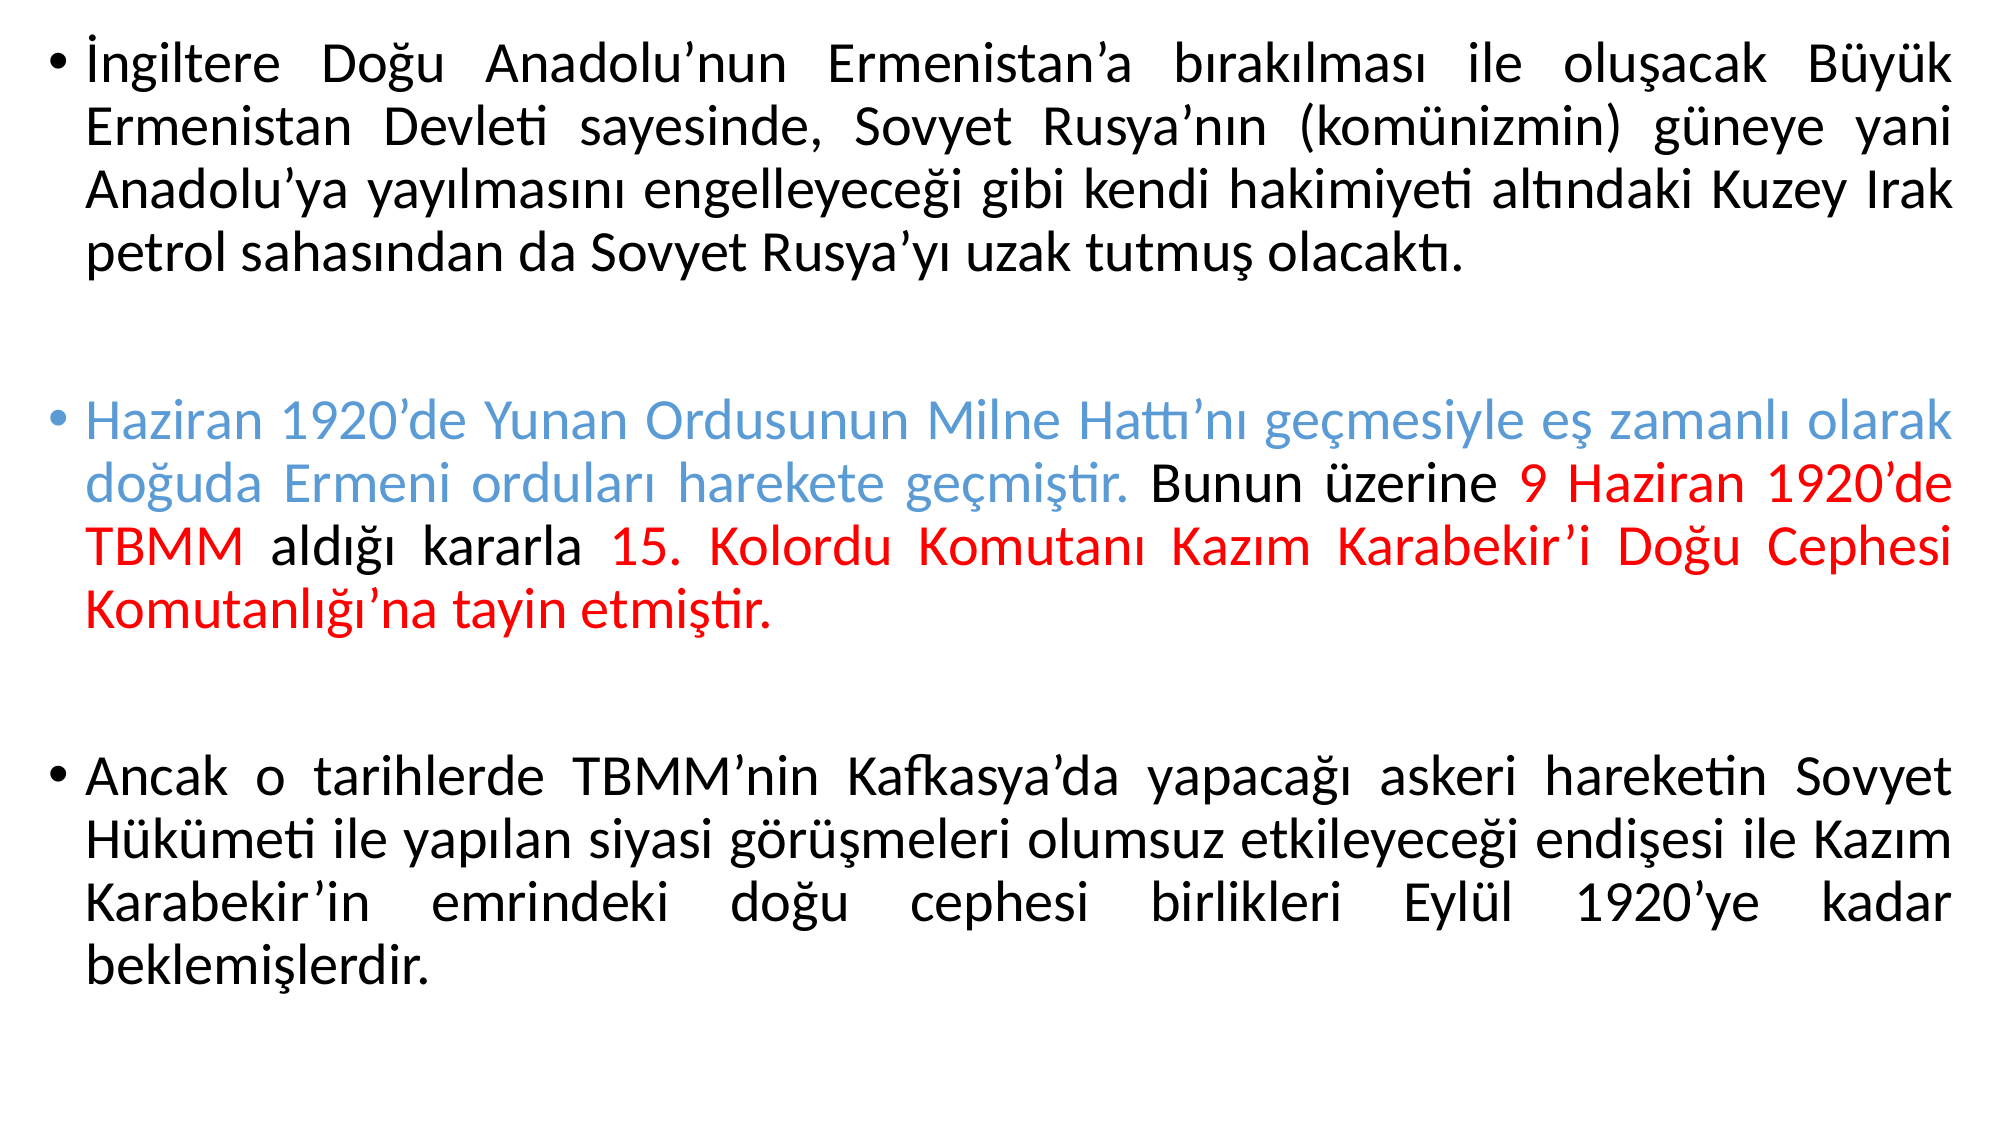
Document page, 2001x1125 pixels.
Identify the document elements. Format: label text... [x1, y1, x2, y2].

text_box İngiltere Doğu Anadolu’nun Ermenistan’a bırakılması ile oluşacak Büyük Ermenistan Devleti sayesinde, Sovyet Rusya’nın (komünizmin) güneye yani Anadolu’ya yayılmasını engelleyeceği gibi kendi hakimiyeti altındaki Kuzey Irak petrol sahasından da Sovyet Rusya’yı uzak tutmuş olacaktı. Haziran 1920’de Yunan Ordusunun Milne Hattı’nı geçmesiyle eş zamanlı olarak doğuda Ermeni orduları harekete geçmiştir. Bunun üzerine 9 Haziran 1920’de TBMM aldığı kararla 15. Kolordu Komutanı Kazım Karabekir’i Doğu Cephesi Komutanlığı’na tayin etmiştir. Ancak o tarihlerde TBMM’nin Kafkasya’da yapacağı askeri hareketin Sovyet Hükümeti ile yapılan siyasi görüşmeleri olumsuz etkileyeceği endişesi ile Kazım Karabekir’in emrindeki doğu cephesi birlikleri Eylül 1920’ye kadar beklemişlerdir. [33, 25, 1969, 994]
